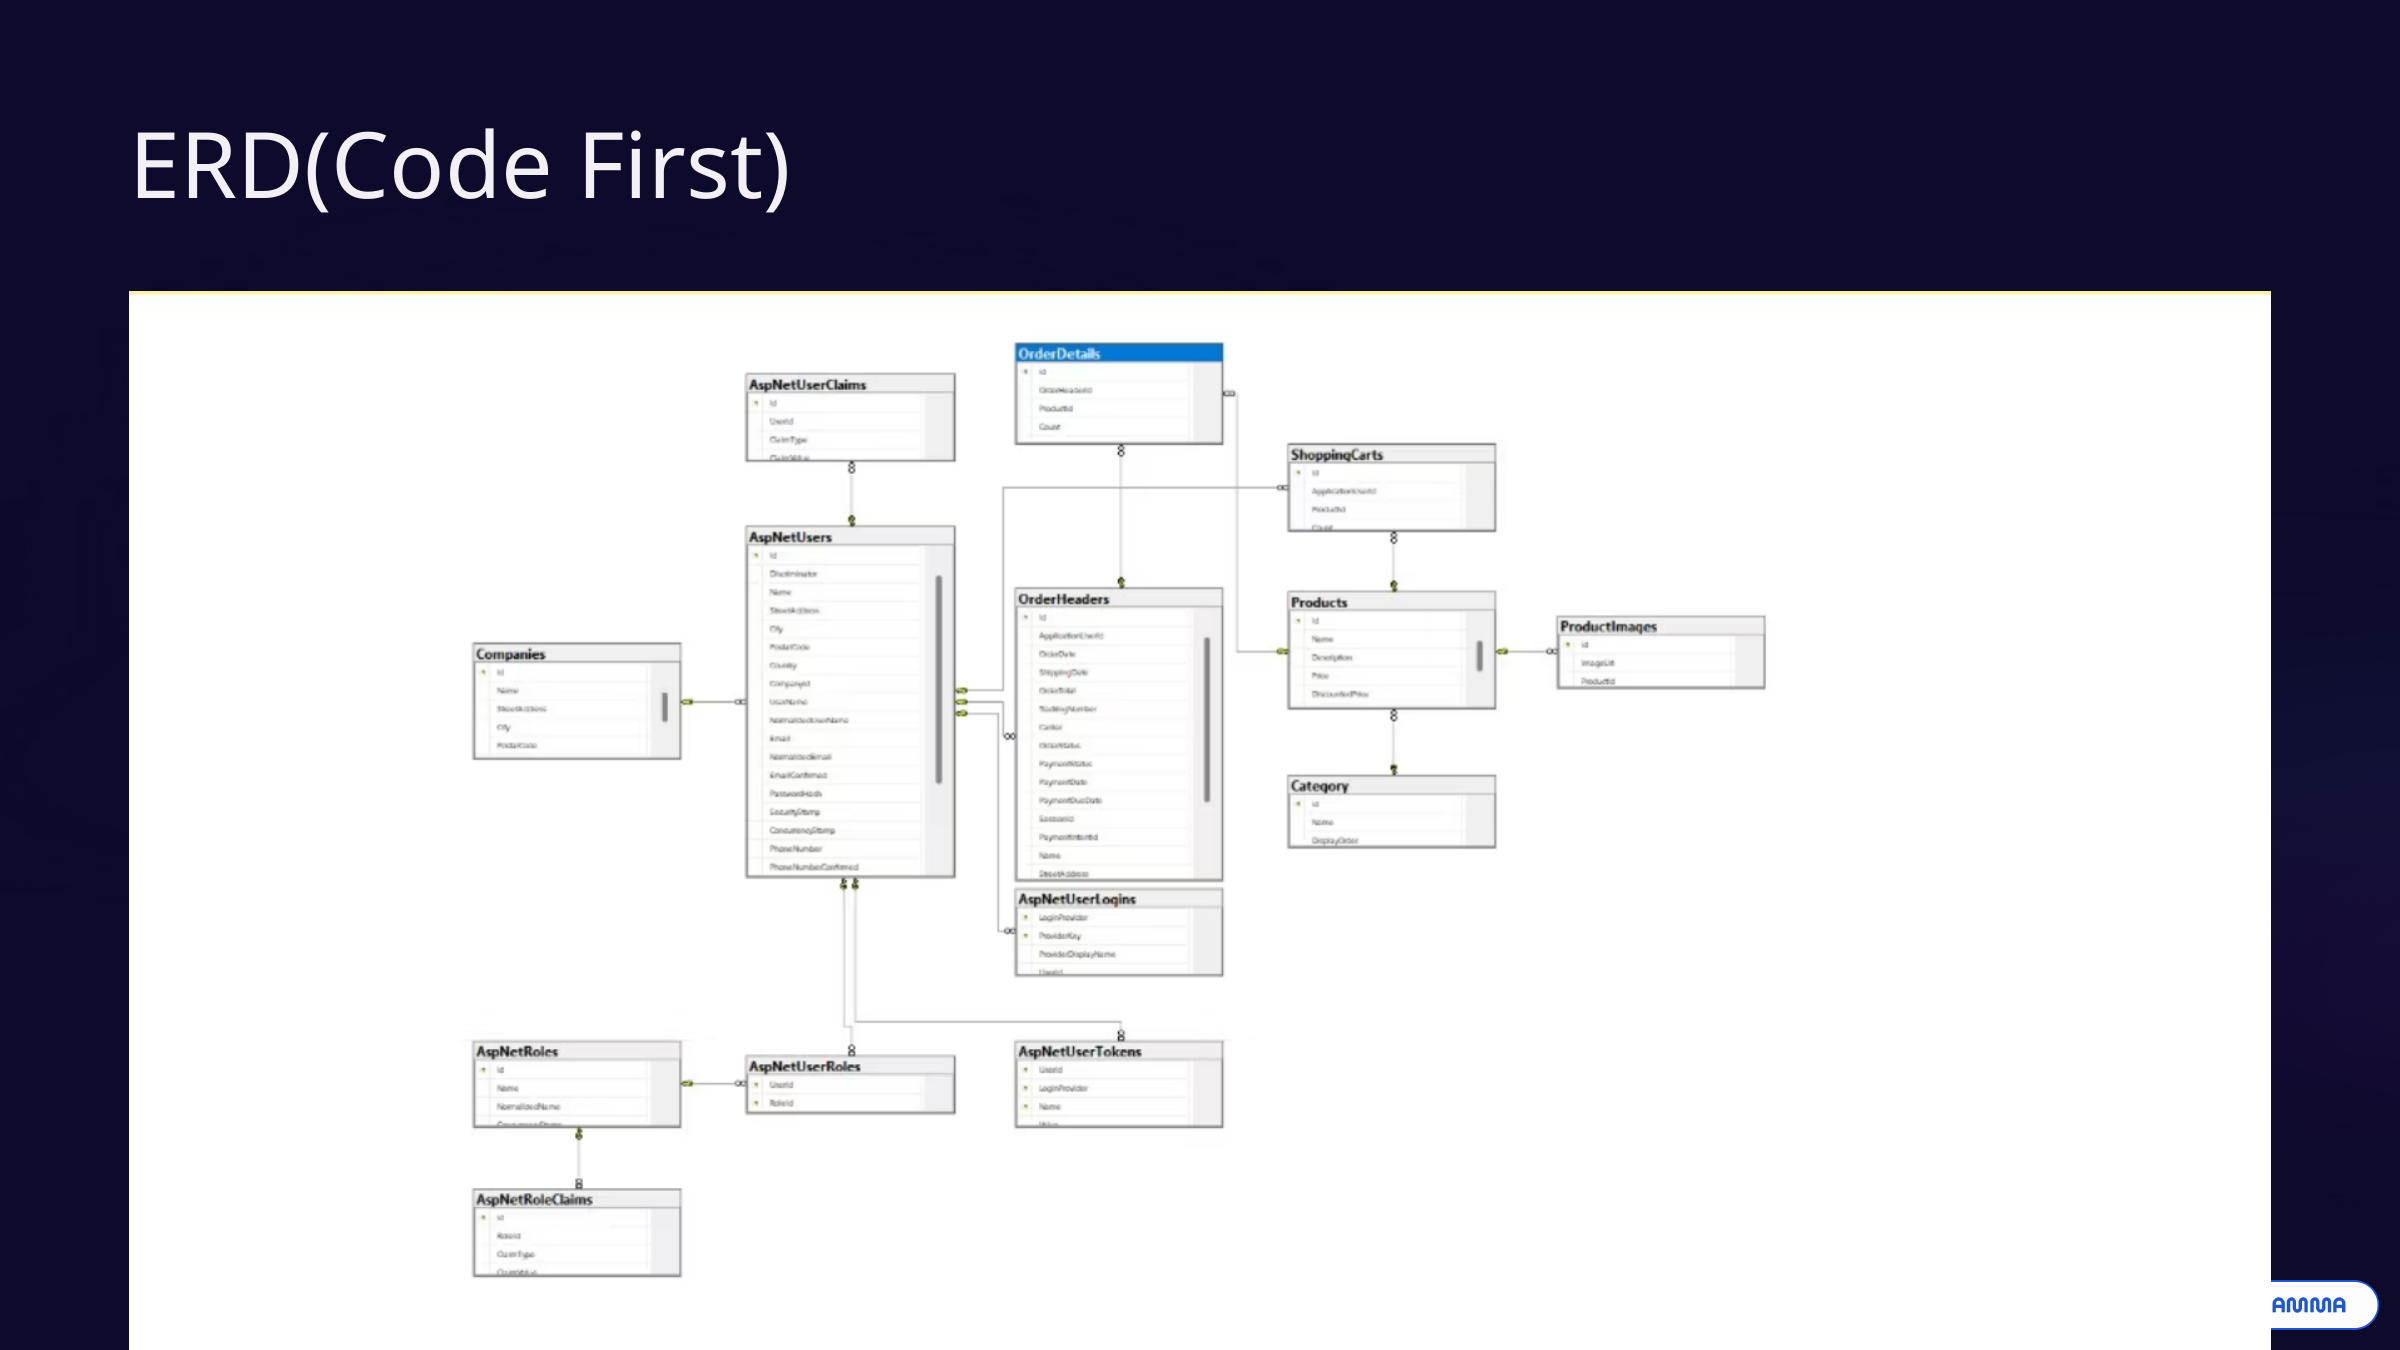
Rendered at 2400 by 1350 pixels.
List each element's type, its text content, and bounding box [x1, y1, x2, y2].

text_box ERD(Code First) [129, 101, 1055, 218]
picture [129, 291, 2389, 1350]
